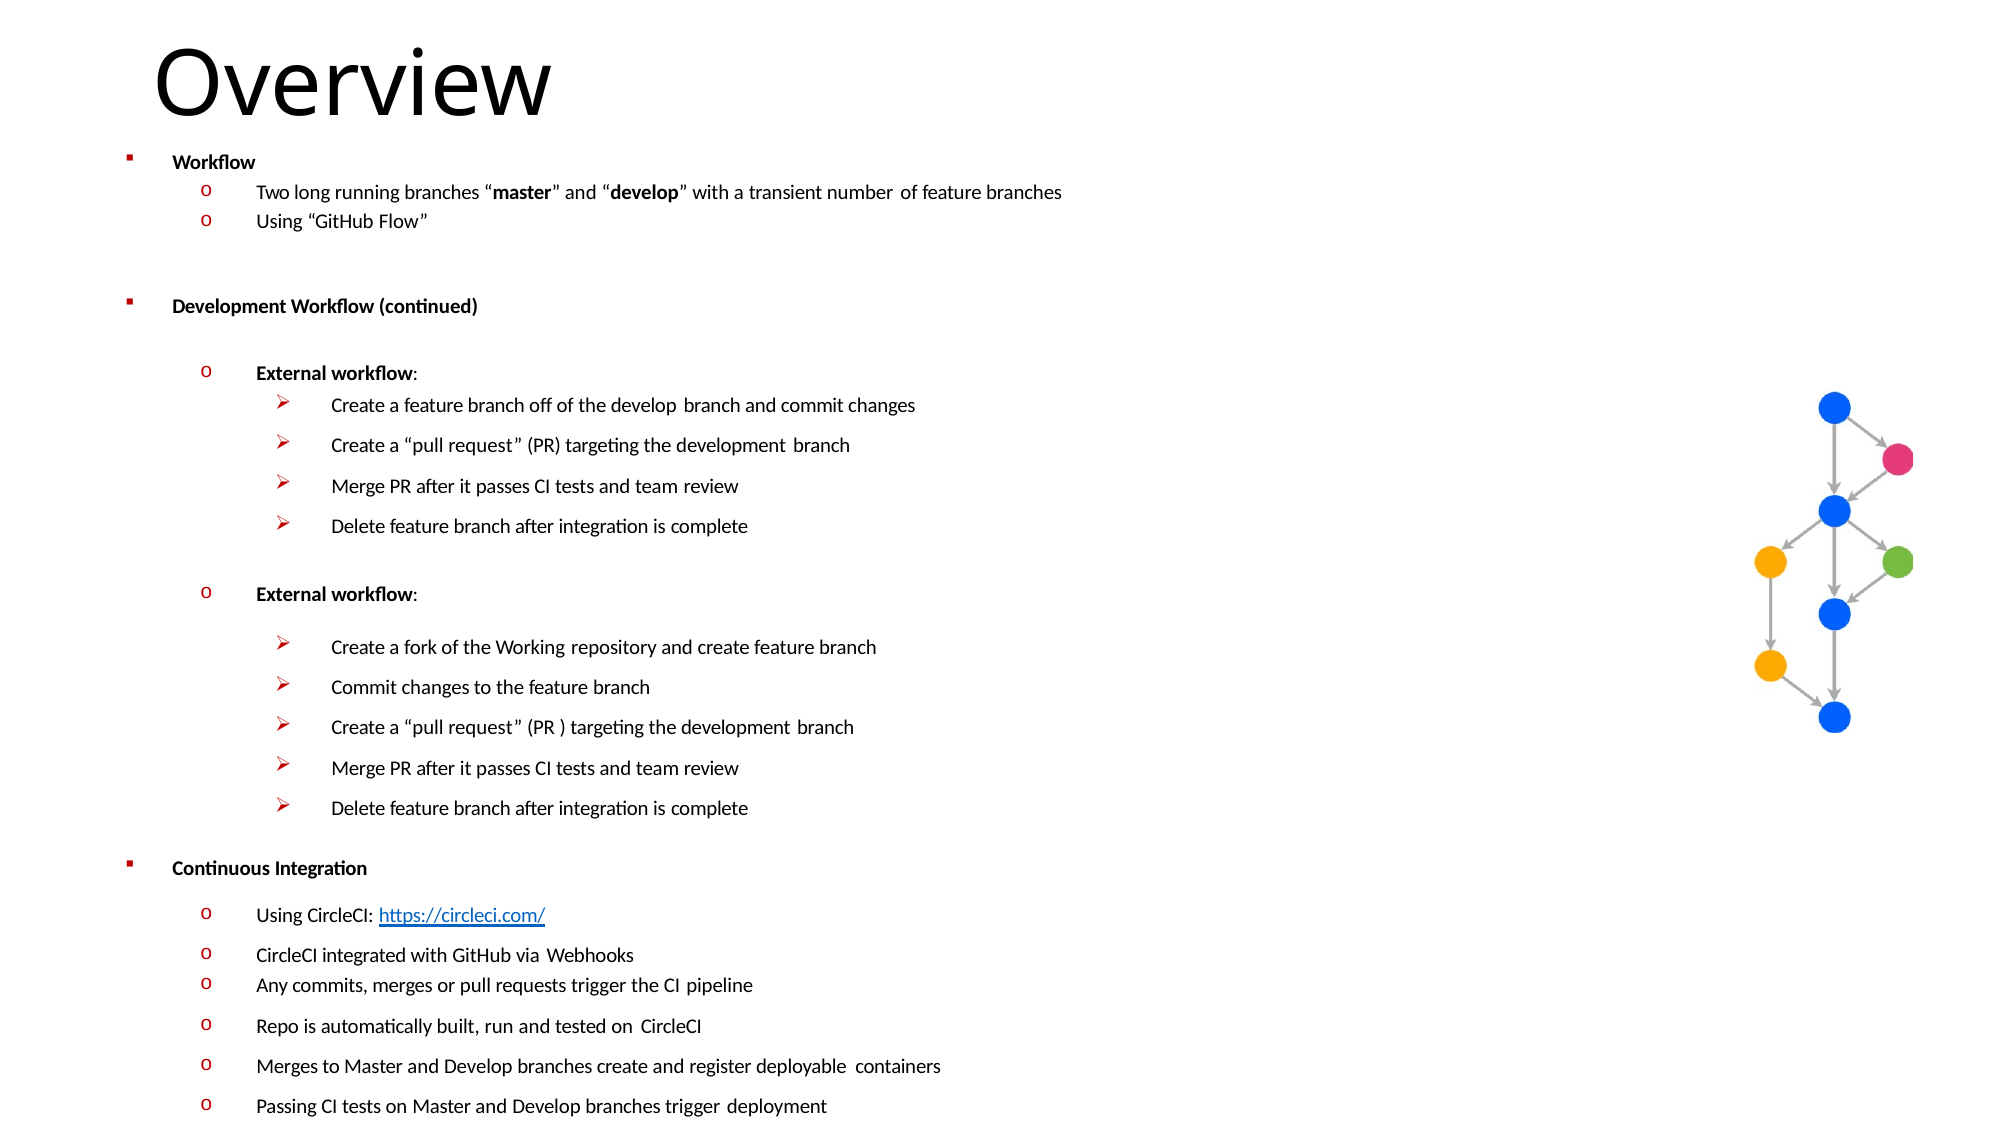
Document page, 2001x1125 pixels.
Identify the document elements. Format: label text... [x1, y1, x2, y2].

list Workflow Two long running branches “master” and “develop” with a transient number of feature branches Using “GitHub Flow” Development Workflow (continued) External workflow: Create a feature branch off of the develop branch and commit changes Create a “pull request” (PR) targeting the development branch Merge PR after it passes CI tests and team review Delete feature branch after integration is complete External workflow: Create a fork of the Working repository and create feature branch Commit changes to the feature branch Create a “pull request” (PR ) targeting the development branch Merge PR after it passes CI tests and team review Delete feature branch after integration is complete Continuous Integration Using CircleCI: https://circleci.com/ CircleCI integrated with GitHub via Webhooks Any commits, merges or pull requests trigger the CI pipeline Repo is automatically built, run and tested on CircleCI Merges to Master and Develop branches create and register deployable containers Passing CI tests on Master and Develop branches trigger deployment [108, 135, 1443, 1125]
text_box [1754, 391, 1914, 734]
title Overview [137, 20, 1863, 152]
